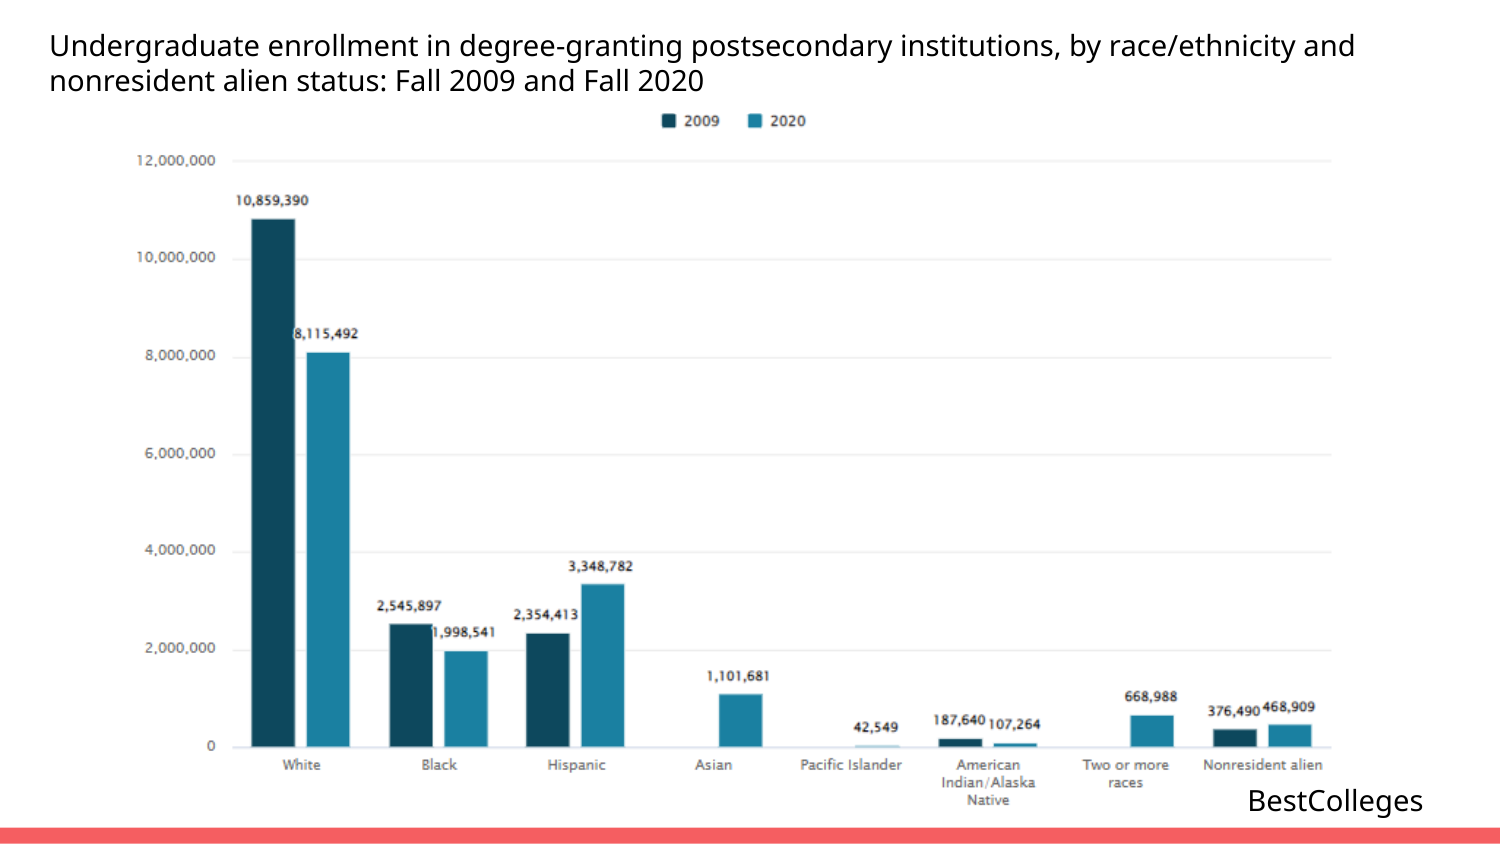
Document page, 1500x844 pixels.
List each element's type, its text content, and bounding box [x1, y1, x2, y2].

picture [104, 113, 1396, 811]
text_box Undergraduate enrollment in degree-granting postsecondary institutions, by race/ethnicity and nonresident alien status: Fall 2009 and Fall 2020 [34, 12, 1449, 113]
text_box BestColleges [1232, 766, 1500, 832]
